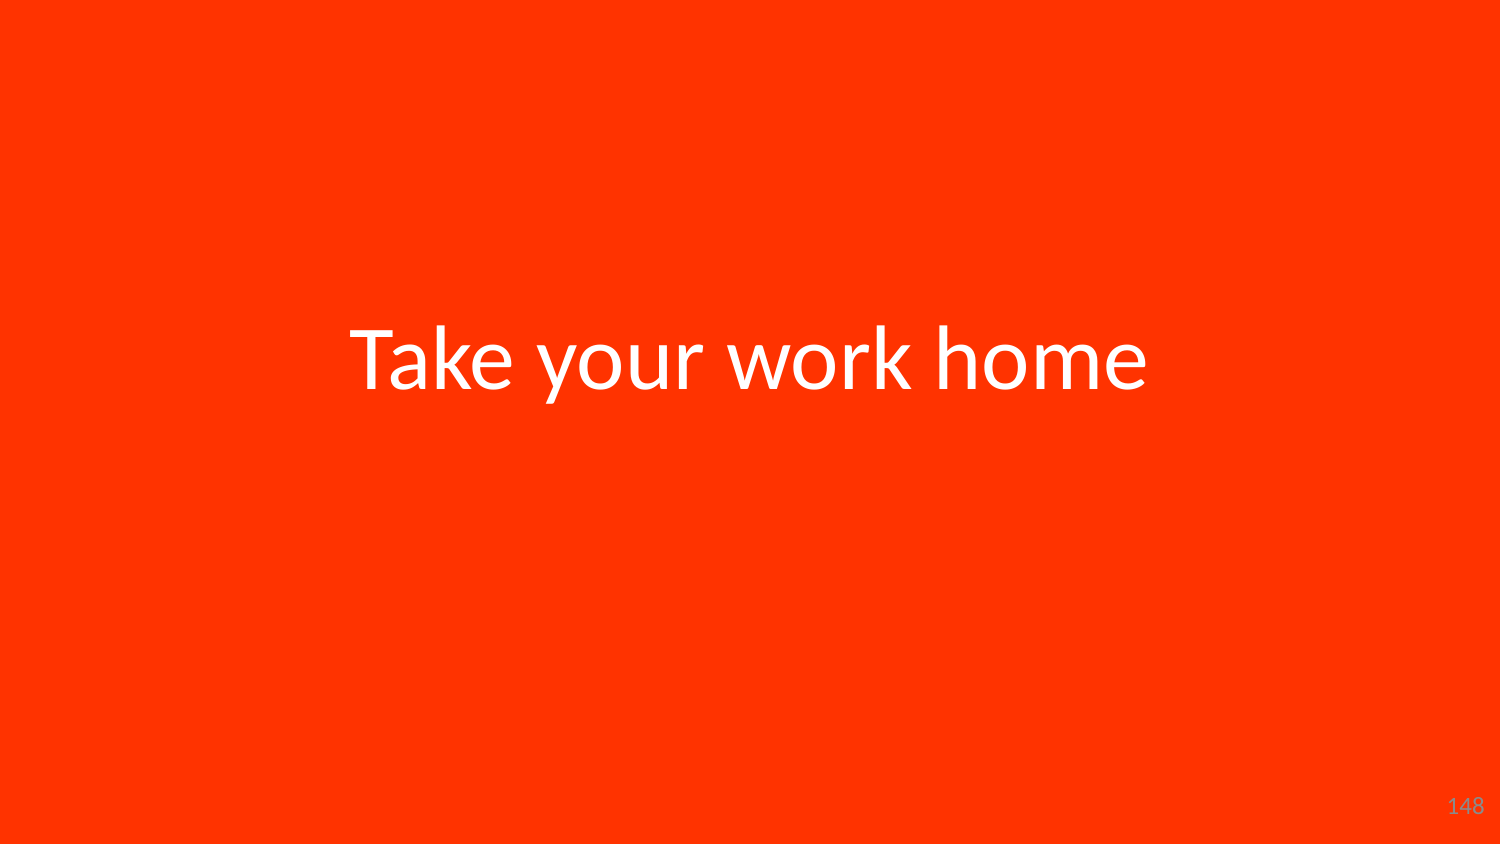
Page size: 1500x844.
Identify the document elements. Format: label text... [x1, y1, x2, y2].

title Take your work home [112, 262, 1388, 443]
slide_number 148 [1415, 782, 1500, 828]
